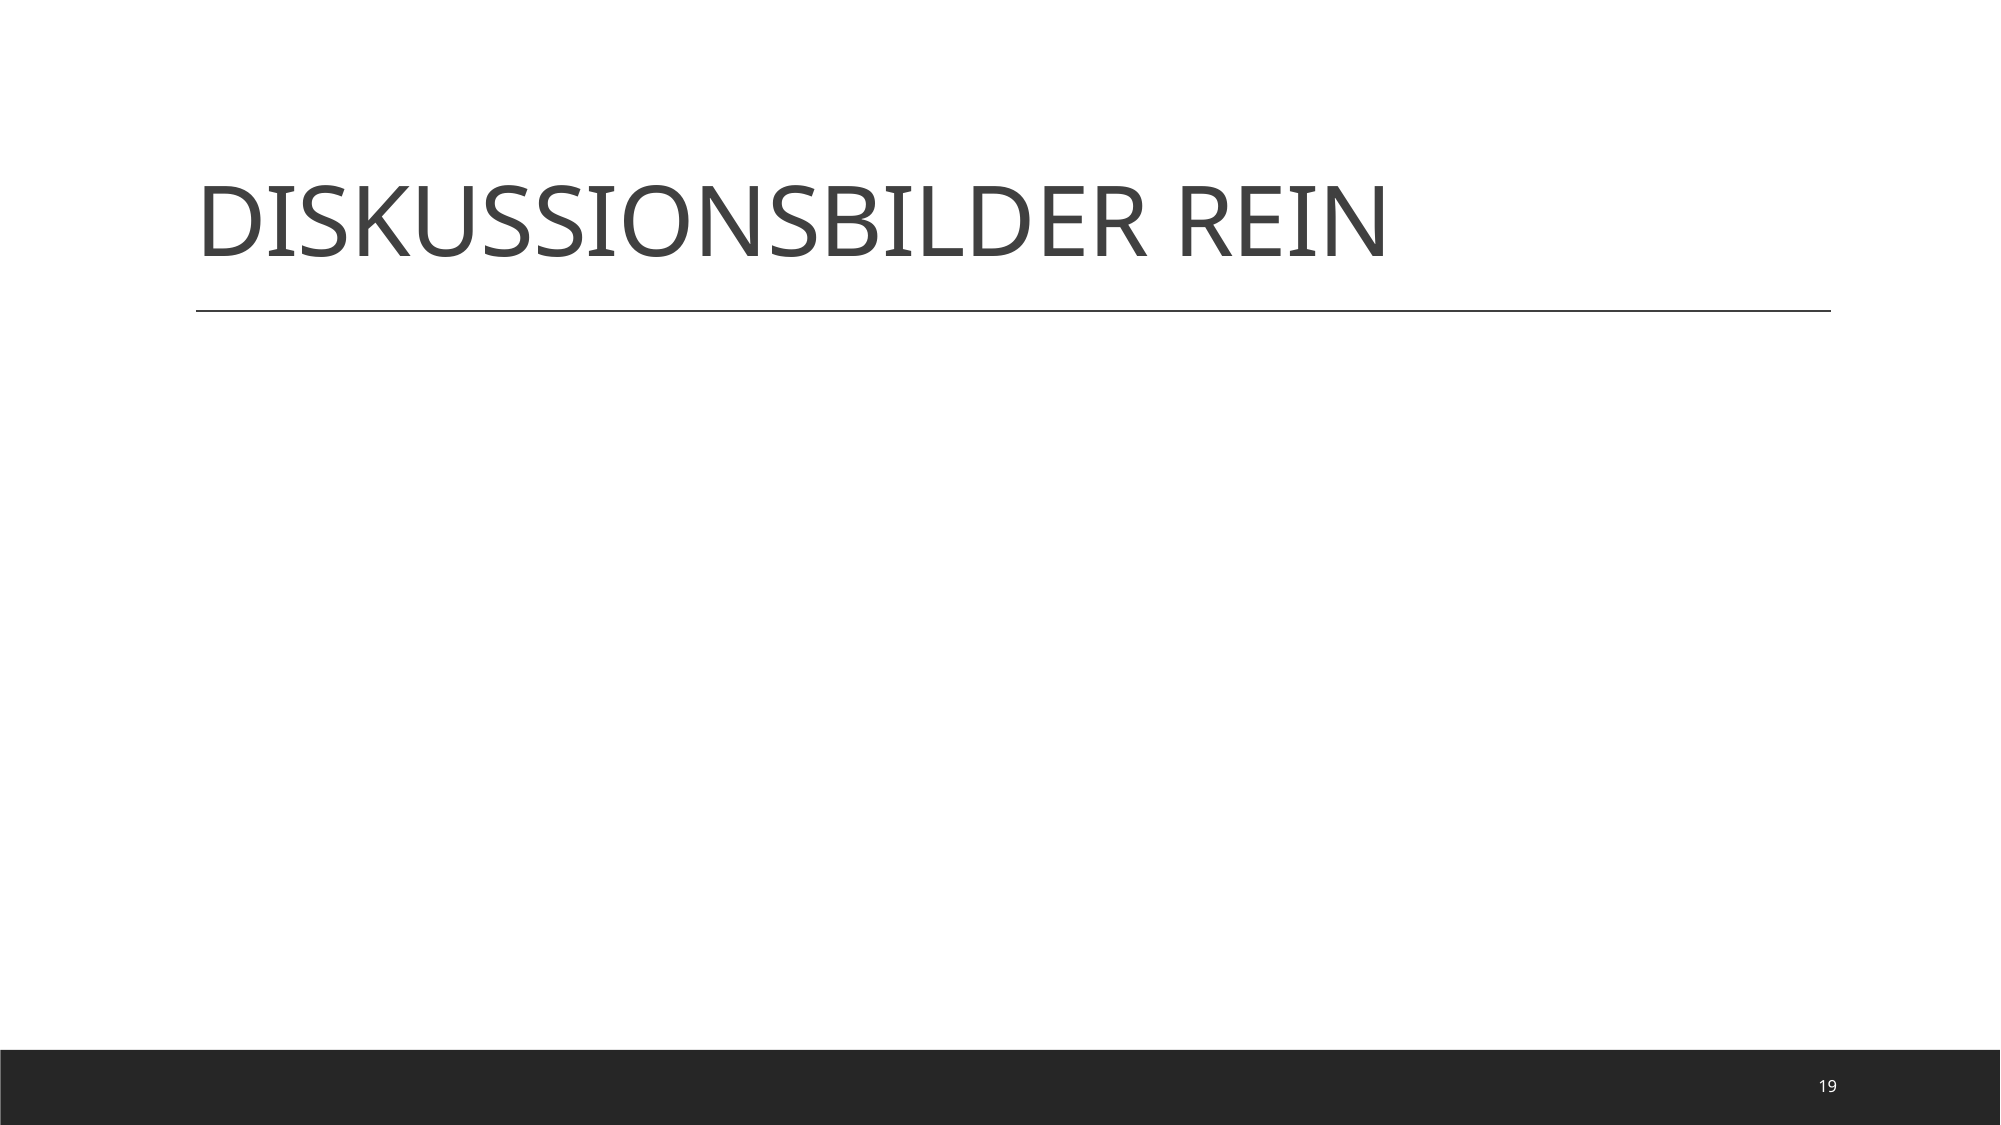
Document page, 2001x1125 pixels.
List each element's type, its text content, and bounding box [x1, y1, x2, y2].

slide_number 19 [1803, 1057, 1932, 1118]
title DISKUSSIONSBILDER REIN [180, 47, 1830, 285]
